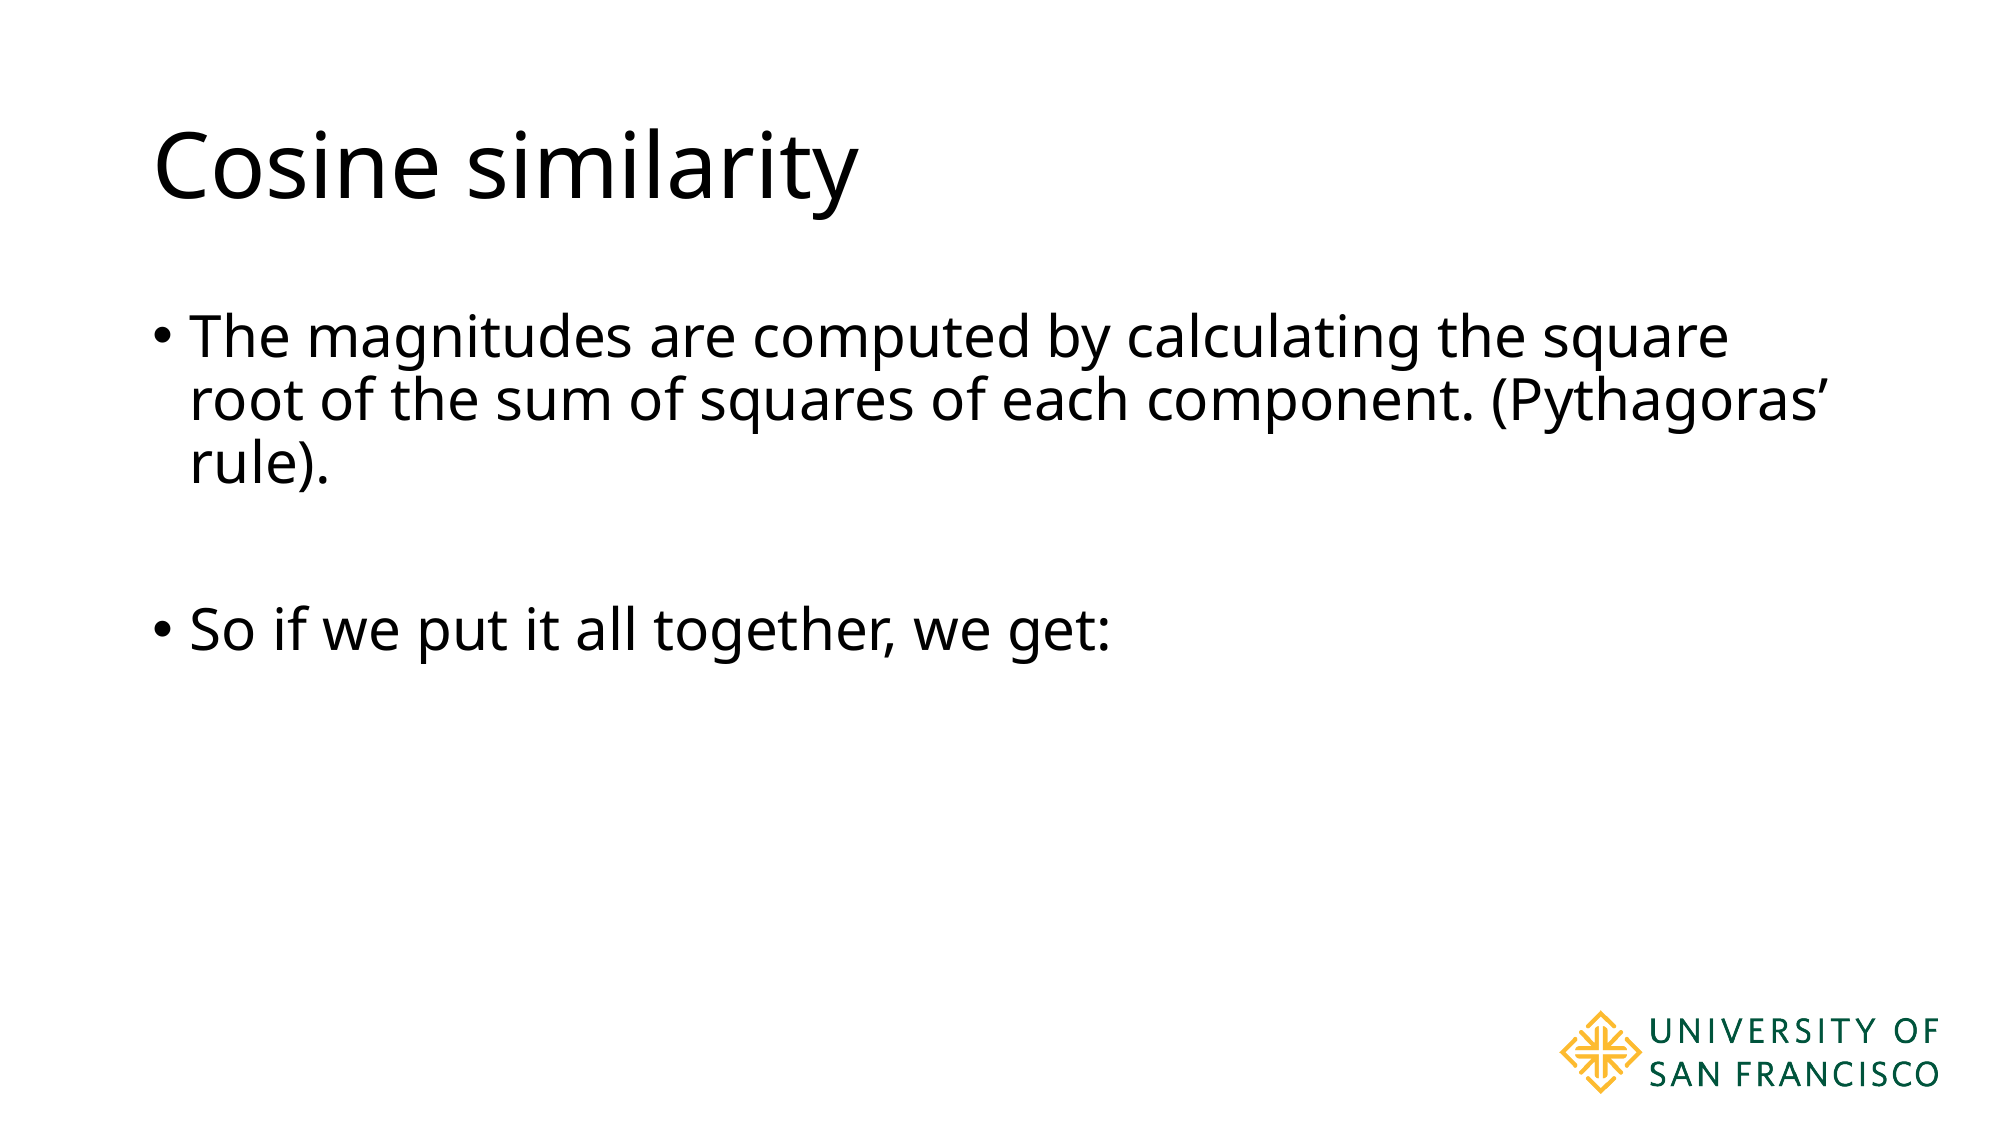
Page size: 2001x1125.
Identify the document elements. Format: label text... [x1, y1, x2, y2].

title Cosine similarity [137, 59, 1863, 278]
picture [1559, 1010, 1938, 1094]
